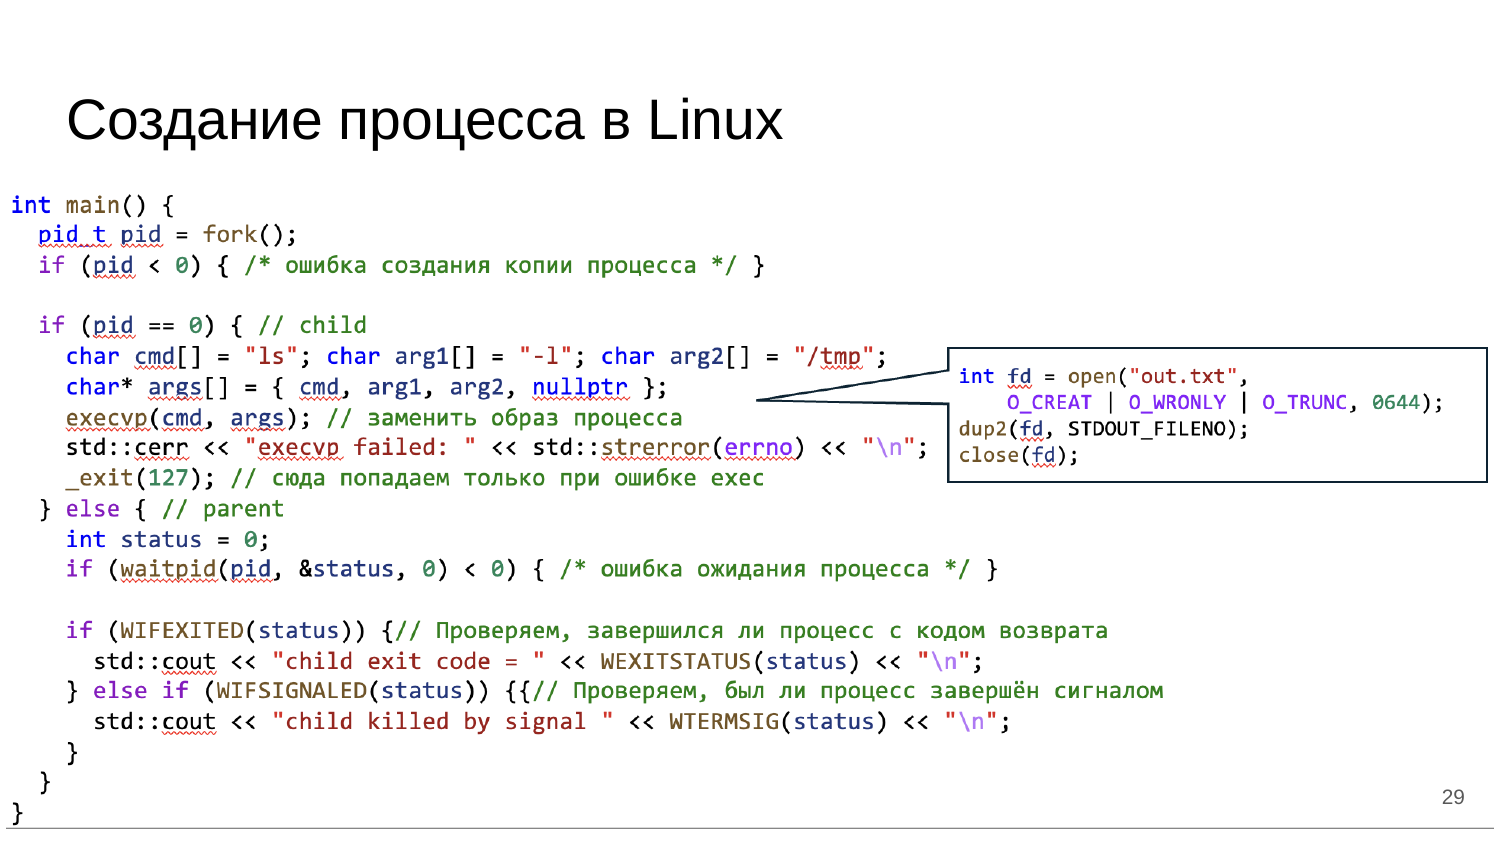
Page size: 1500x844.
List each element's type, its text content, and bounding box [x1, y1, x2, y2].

title Создание процесса в Linux [51, 72, 1449, 167]
picture [6, 183, 1494, 829]
